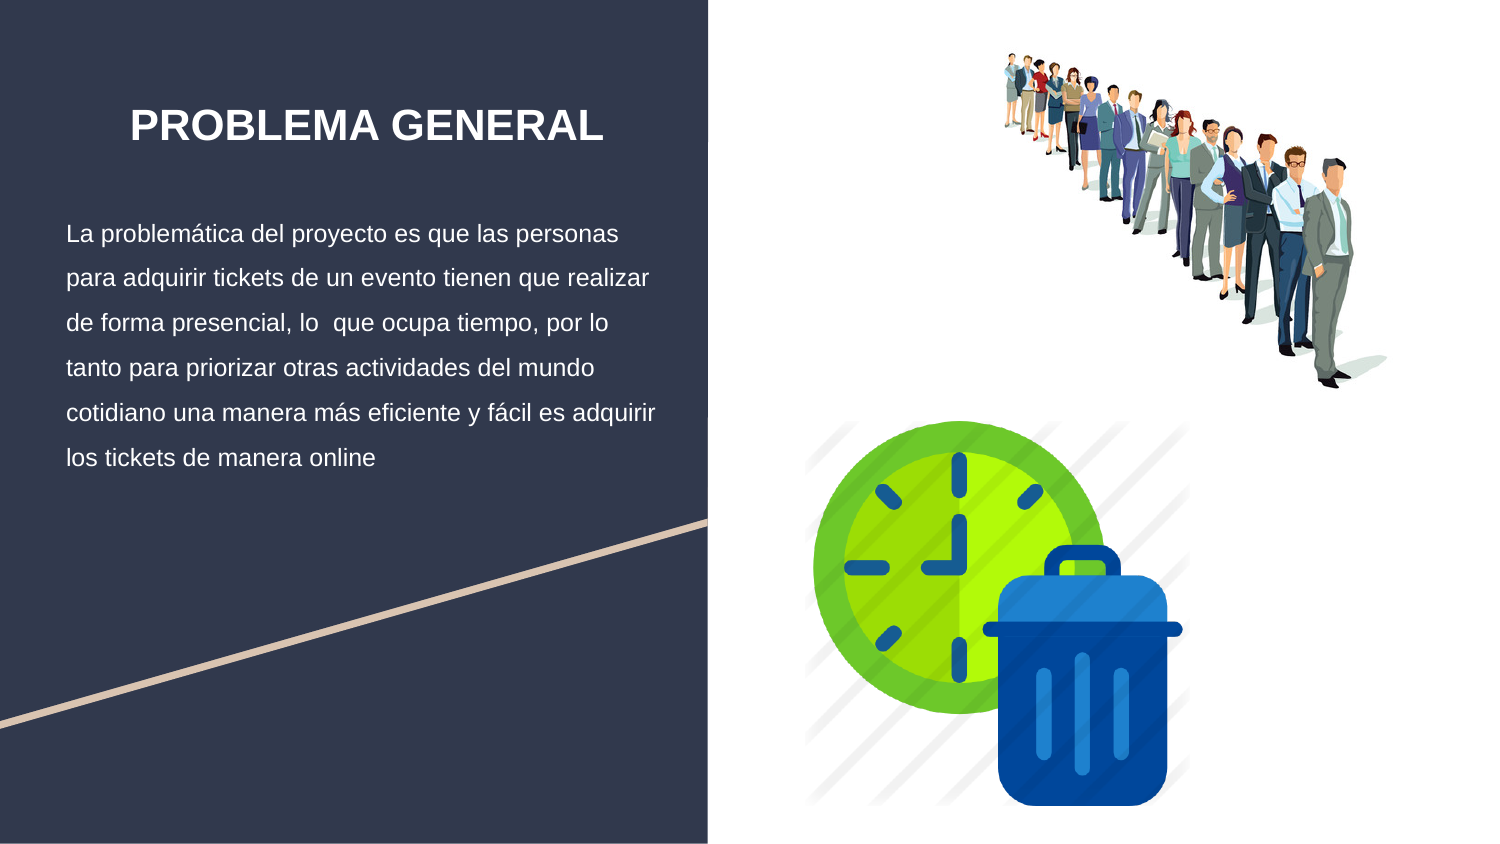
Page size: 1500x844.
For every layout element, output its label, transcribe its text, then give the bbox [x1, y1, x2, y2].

picture [989, 32, 1402, 413]
picture [804, 421, 1190, 807]
title PROBLEMA GENERAL La problemática del proyecto es que las personas para adquirir tickets de un evento tienen que realizar de forma presencial, lo que ocupa tiempo, por lo tanto para priorizar otras actividades del mundo cotidiano una manera más eficiente y fácil es adquirir los tickets de manera online [51, 82, 684, 821]
